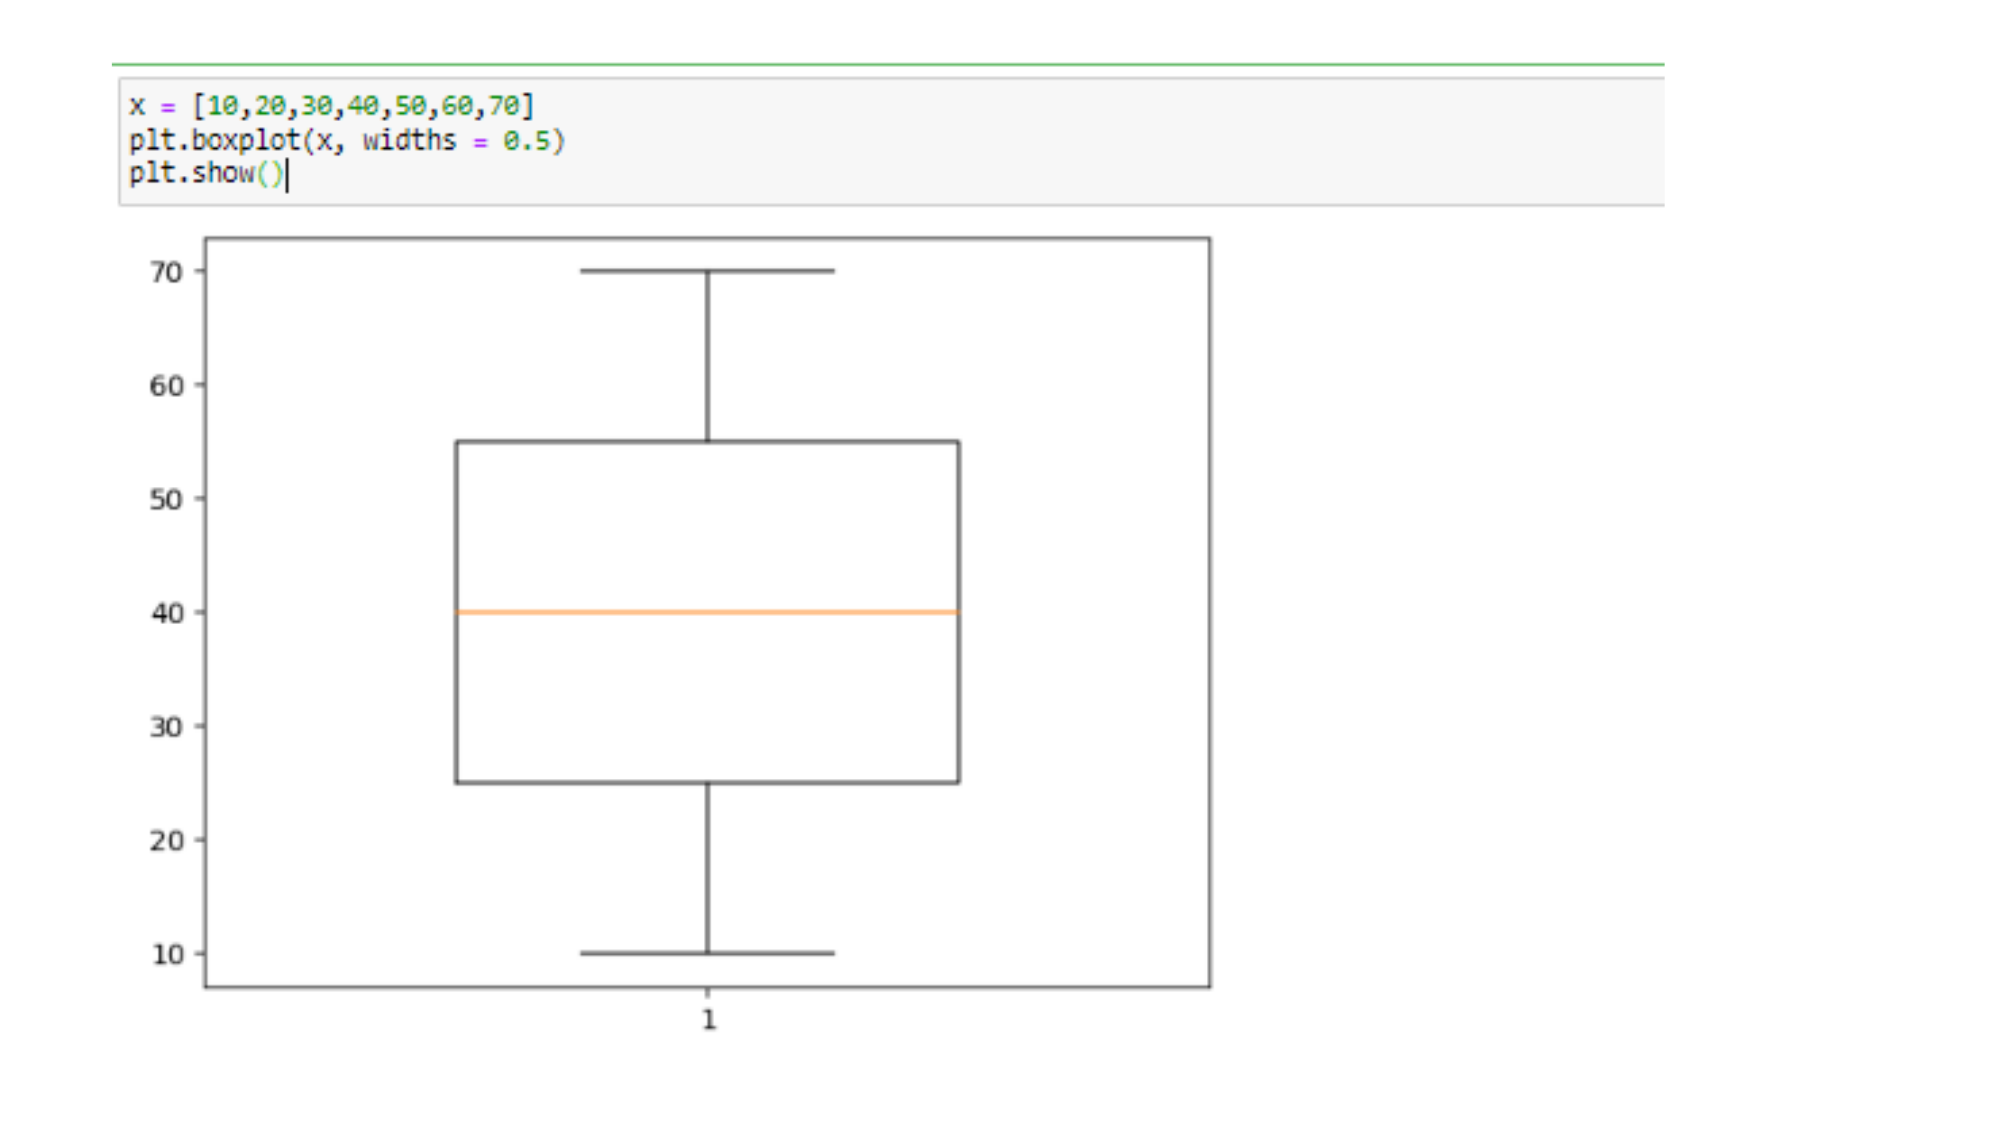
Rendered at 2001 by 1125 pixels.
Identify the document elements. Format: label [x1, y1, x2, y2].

picture [111, 59, 1665, 1059]
